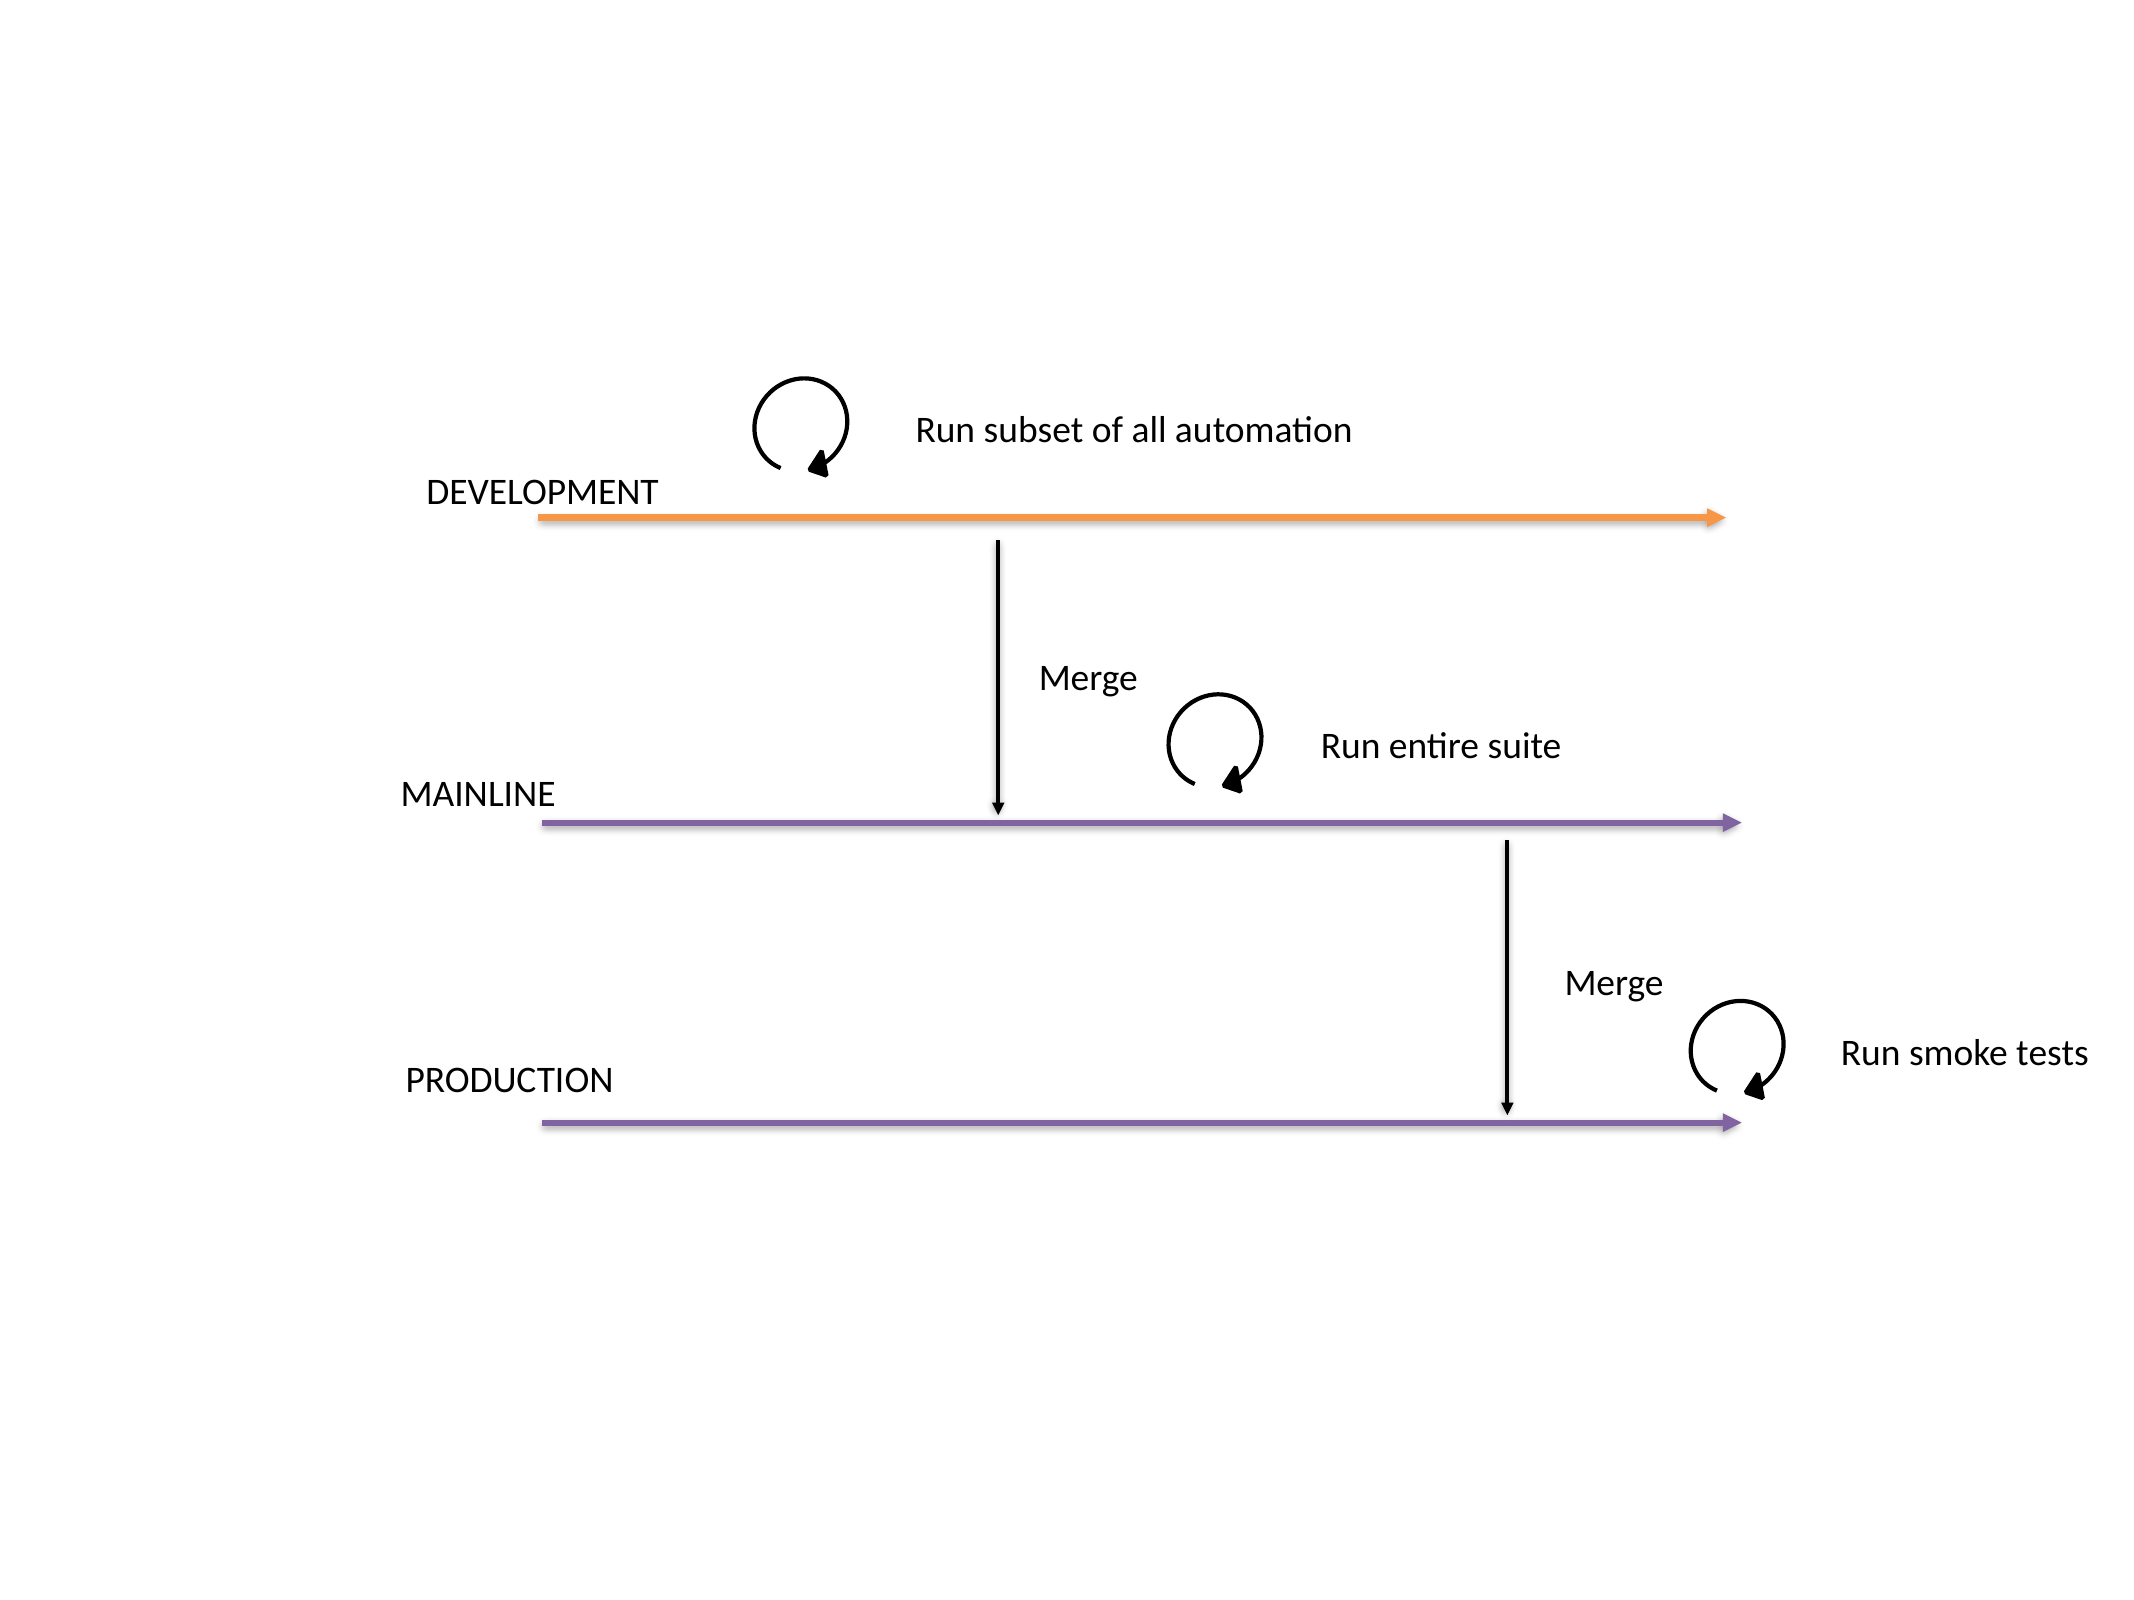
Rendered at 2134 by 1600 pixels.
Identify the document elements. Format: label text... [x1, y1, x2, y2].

text_box [667, 511, 1726, 524]
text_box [997, 539, 1148, 816]
text_box [541, 816, 1742, 829]
text_box MAINLINE [393, 761, 564, 822]
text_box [1507, 839, 1674, 1116]
text_box DEVELOPMENT [418, 460, 667, 520]
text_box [1671, 981, 2110, 1120]
text_box PRODUCTION [398, 1047, 622, 1108]
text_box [1149, 674, 1584, 814]
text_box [734, 358, 1385, 498]
